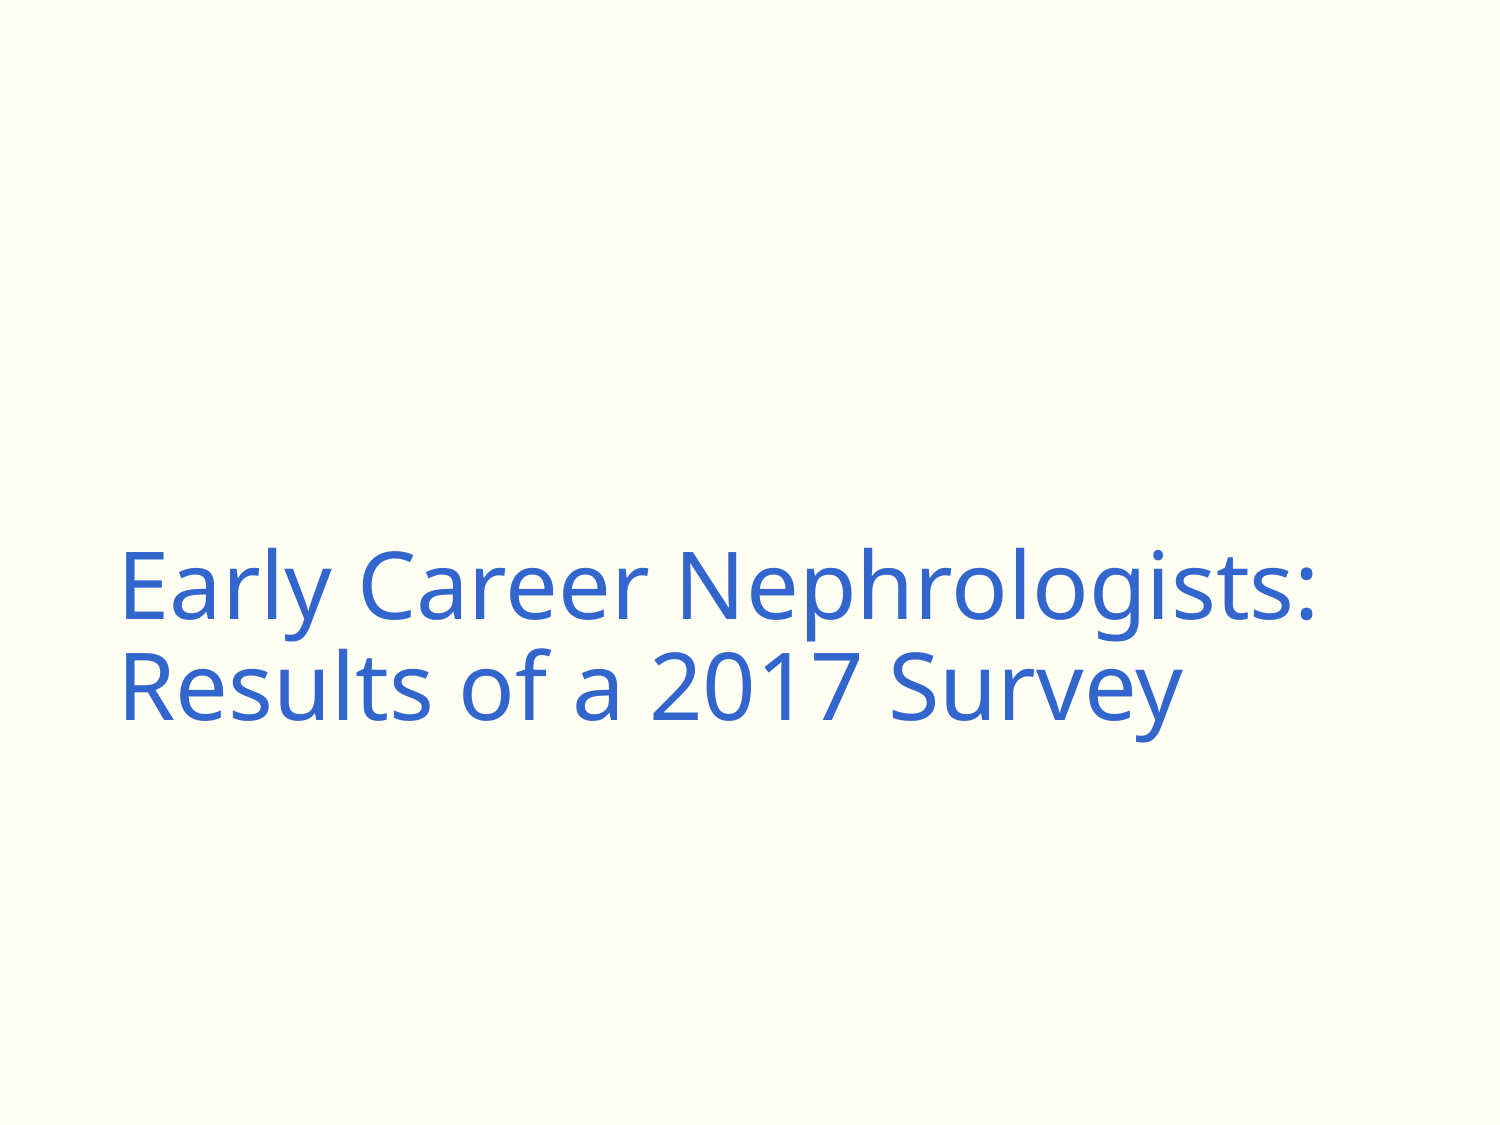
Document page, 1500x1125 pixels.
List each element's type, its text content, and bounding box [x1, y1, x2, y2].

title Early Career Nephrologists: Results of a 2017 Survey [102, 280, 1397, 749]
